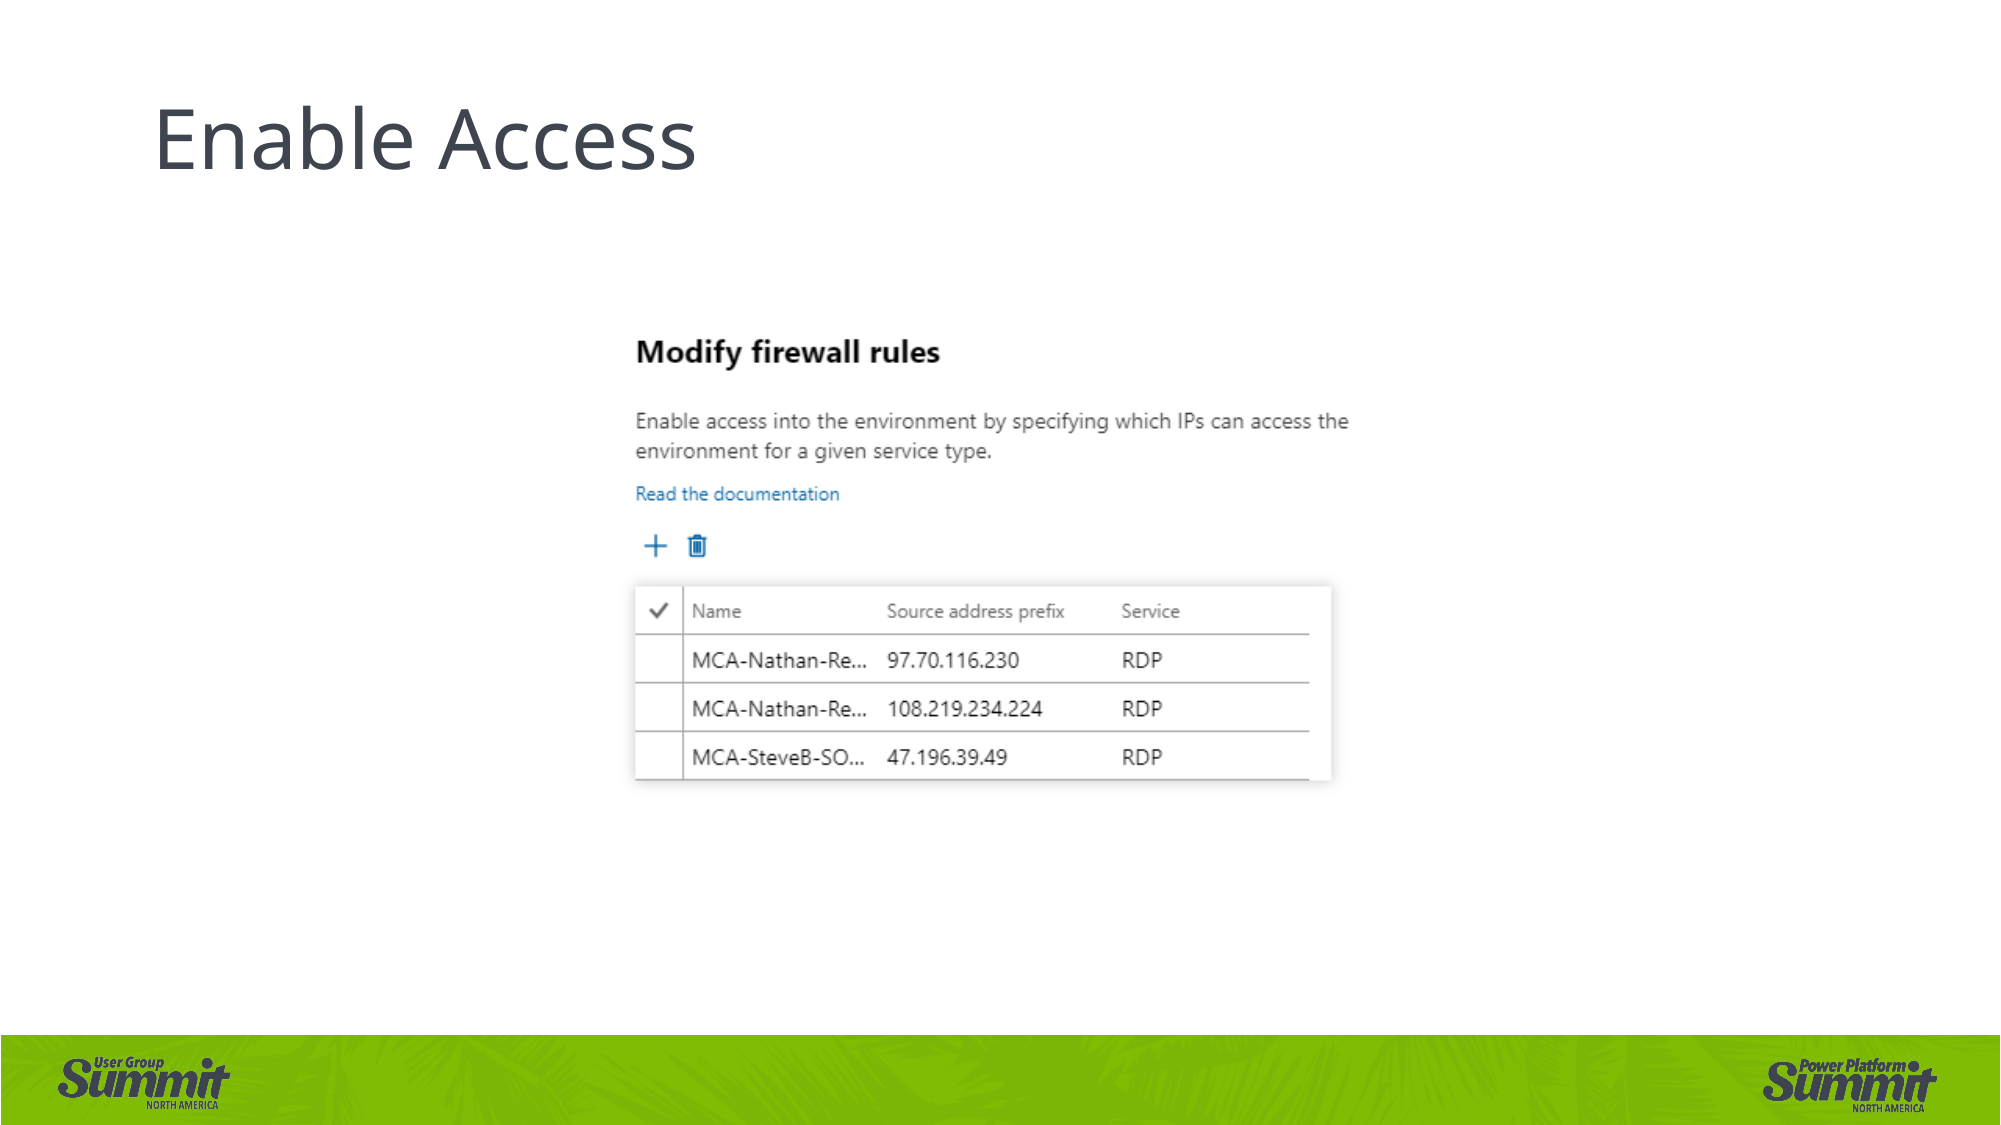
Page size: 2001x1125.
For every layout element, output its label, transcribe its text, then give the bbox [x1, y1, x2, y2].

title Enable Access [137, 59, 1863, 225]
picture [0, 1023, 2000, 1125]
picture [606, 316, 1394, 809]
